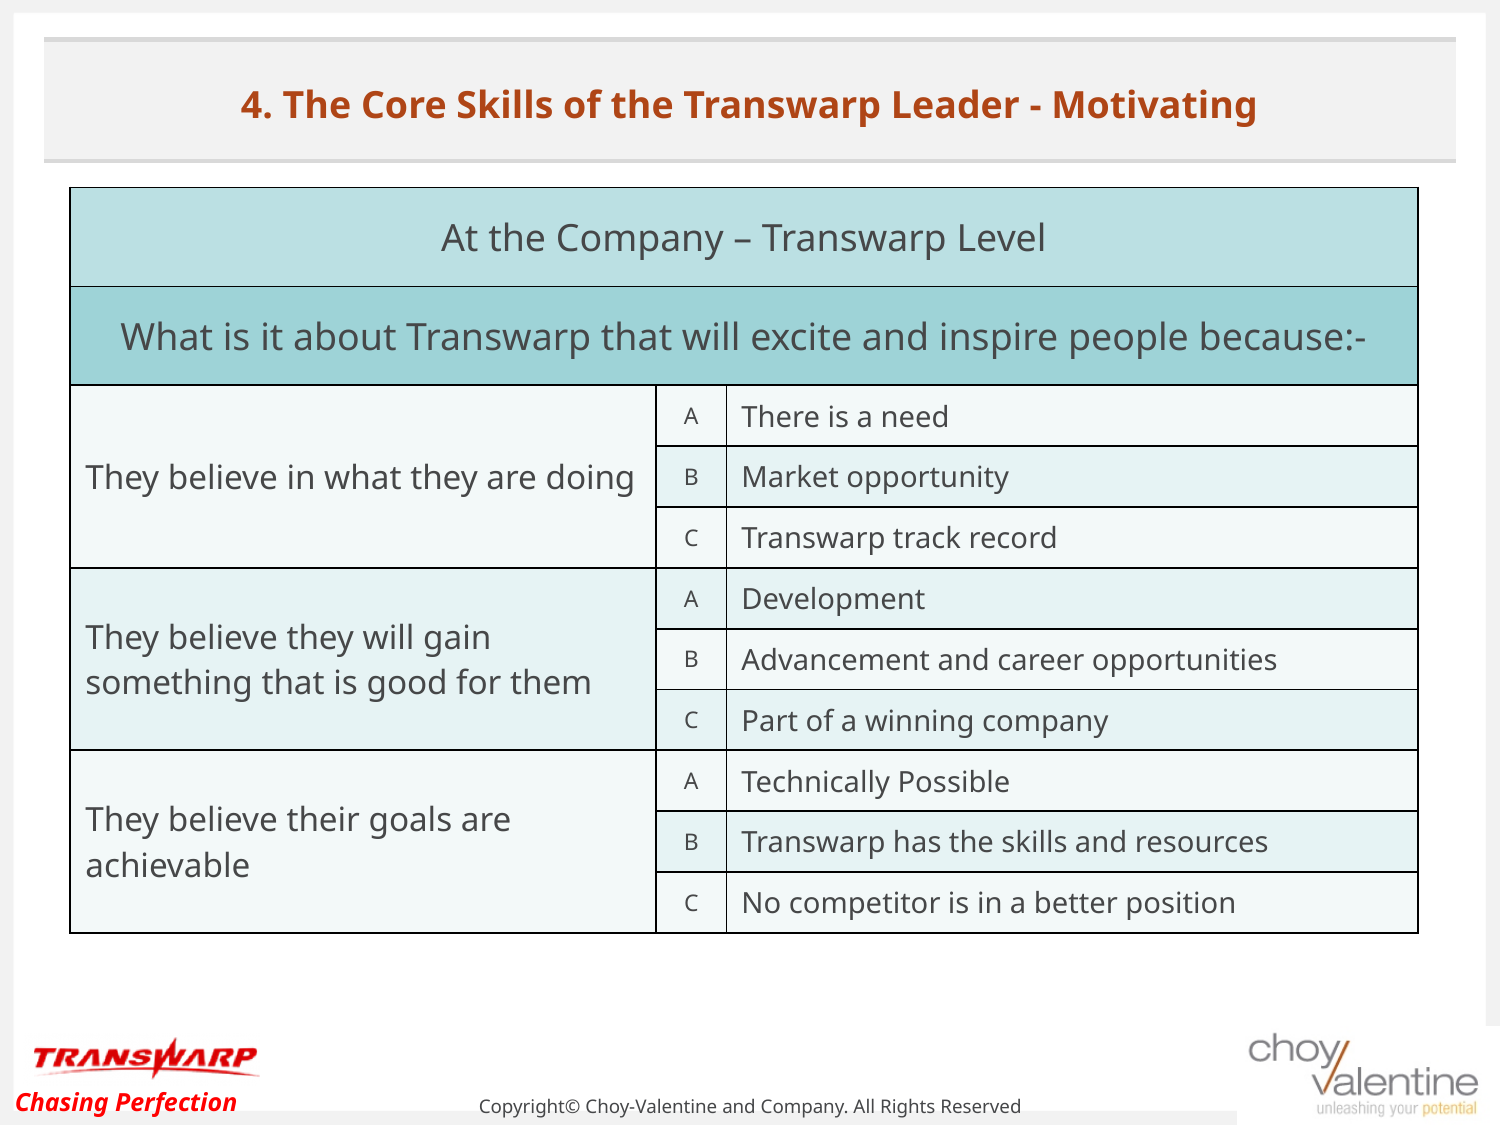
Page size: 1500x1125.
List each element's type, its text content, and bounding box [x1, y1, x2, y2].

table_cell They believe they will gain something that is good for them [71, 569, 655, 749]
picture [0, 0, 1500, 1125]
table_cell C [657, 508, 726, 567]
table_cell Technically Possible [727, 751, 1417, 810]
table_cell B [657, 630, 726, 689]
table_cell C [657, 873, 726, 932]
table_cell They believe their goals are achievable [71, 751, 655, 932]
table_cell B [657, 447, 726, 506]
table_cell A [657, 569, 726, 628]
title 4. The Core Skills of the Transwarp Leader - Motivating [49, 44, 1451, 163]
table_cell Development [727, 569, 1417, 628]
table_cell No competitor is in a better position [727, 873, 1417, 932]
table_cell There is a need [727, 386, 1417, 445]
table_cell A [657, 751, 726, 810]
table_cell Market opportunity [727, 447, 1417, 506]
table_cell Transwarp has the skills and resources [727, 812, 1417, 871]
table_cell B [657, 812, 726, 871]
table_cell C [657, 690, 726, 749]
table_header At the Company – Transwarp Level [71, 188, 1417, 286]
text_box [0, 1033, 331, 1125]
table_cell Part of a winning company [727, 690, 1417, 749]
table_cell Advancement and career opportunities [727, 630, 1417, 689]
table_cell They believe in what they are doing [71, 386, 655, 567]
table_cell What is it about Transwarp that will excite and inspire people because:- [71, 287, 1417, 384]
table_cell Transwarp track record [727, 508, 1417, 567]
table_cell A [657, 386, 726, 445]
